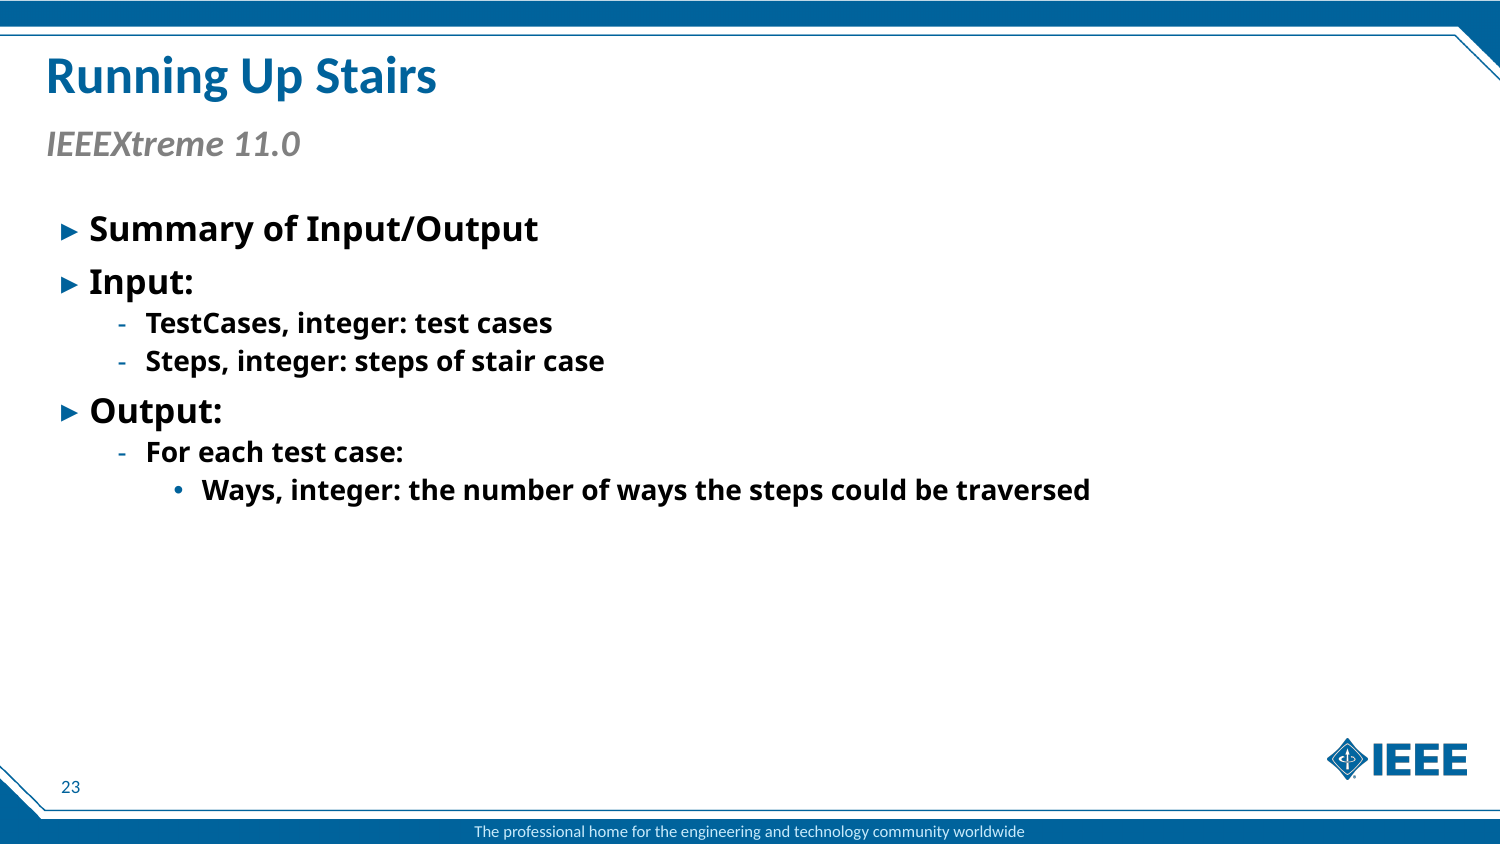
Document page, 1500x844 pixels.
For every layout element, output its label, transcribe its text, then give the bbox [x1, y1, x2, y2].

slide_number 23 [46, 763, 127, 809]
picture [0, 738, 1500, 844]
picture [0, 1, 1499, 88]
title Running Up Stairs [46, 40, 1467, 111]
list IEEEXtreme 11.0 [46, 116, 1467, 171]
list Summary of Input/Output Input: TestCases, integer: test cases Steps, integer: steps of stair case Output: For each test case: Ways, integer: the number of ways the steps could be traversed [46, 204, 1467, 712]
